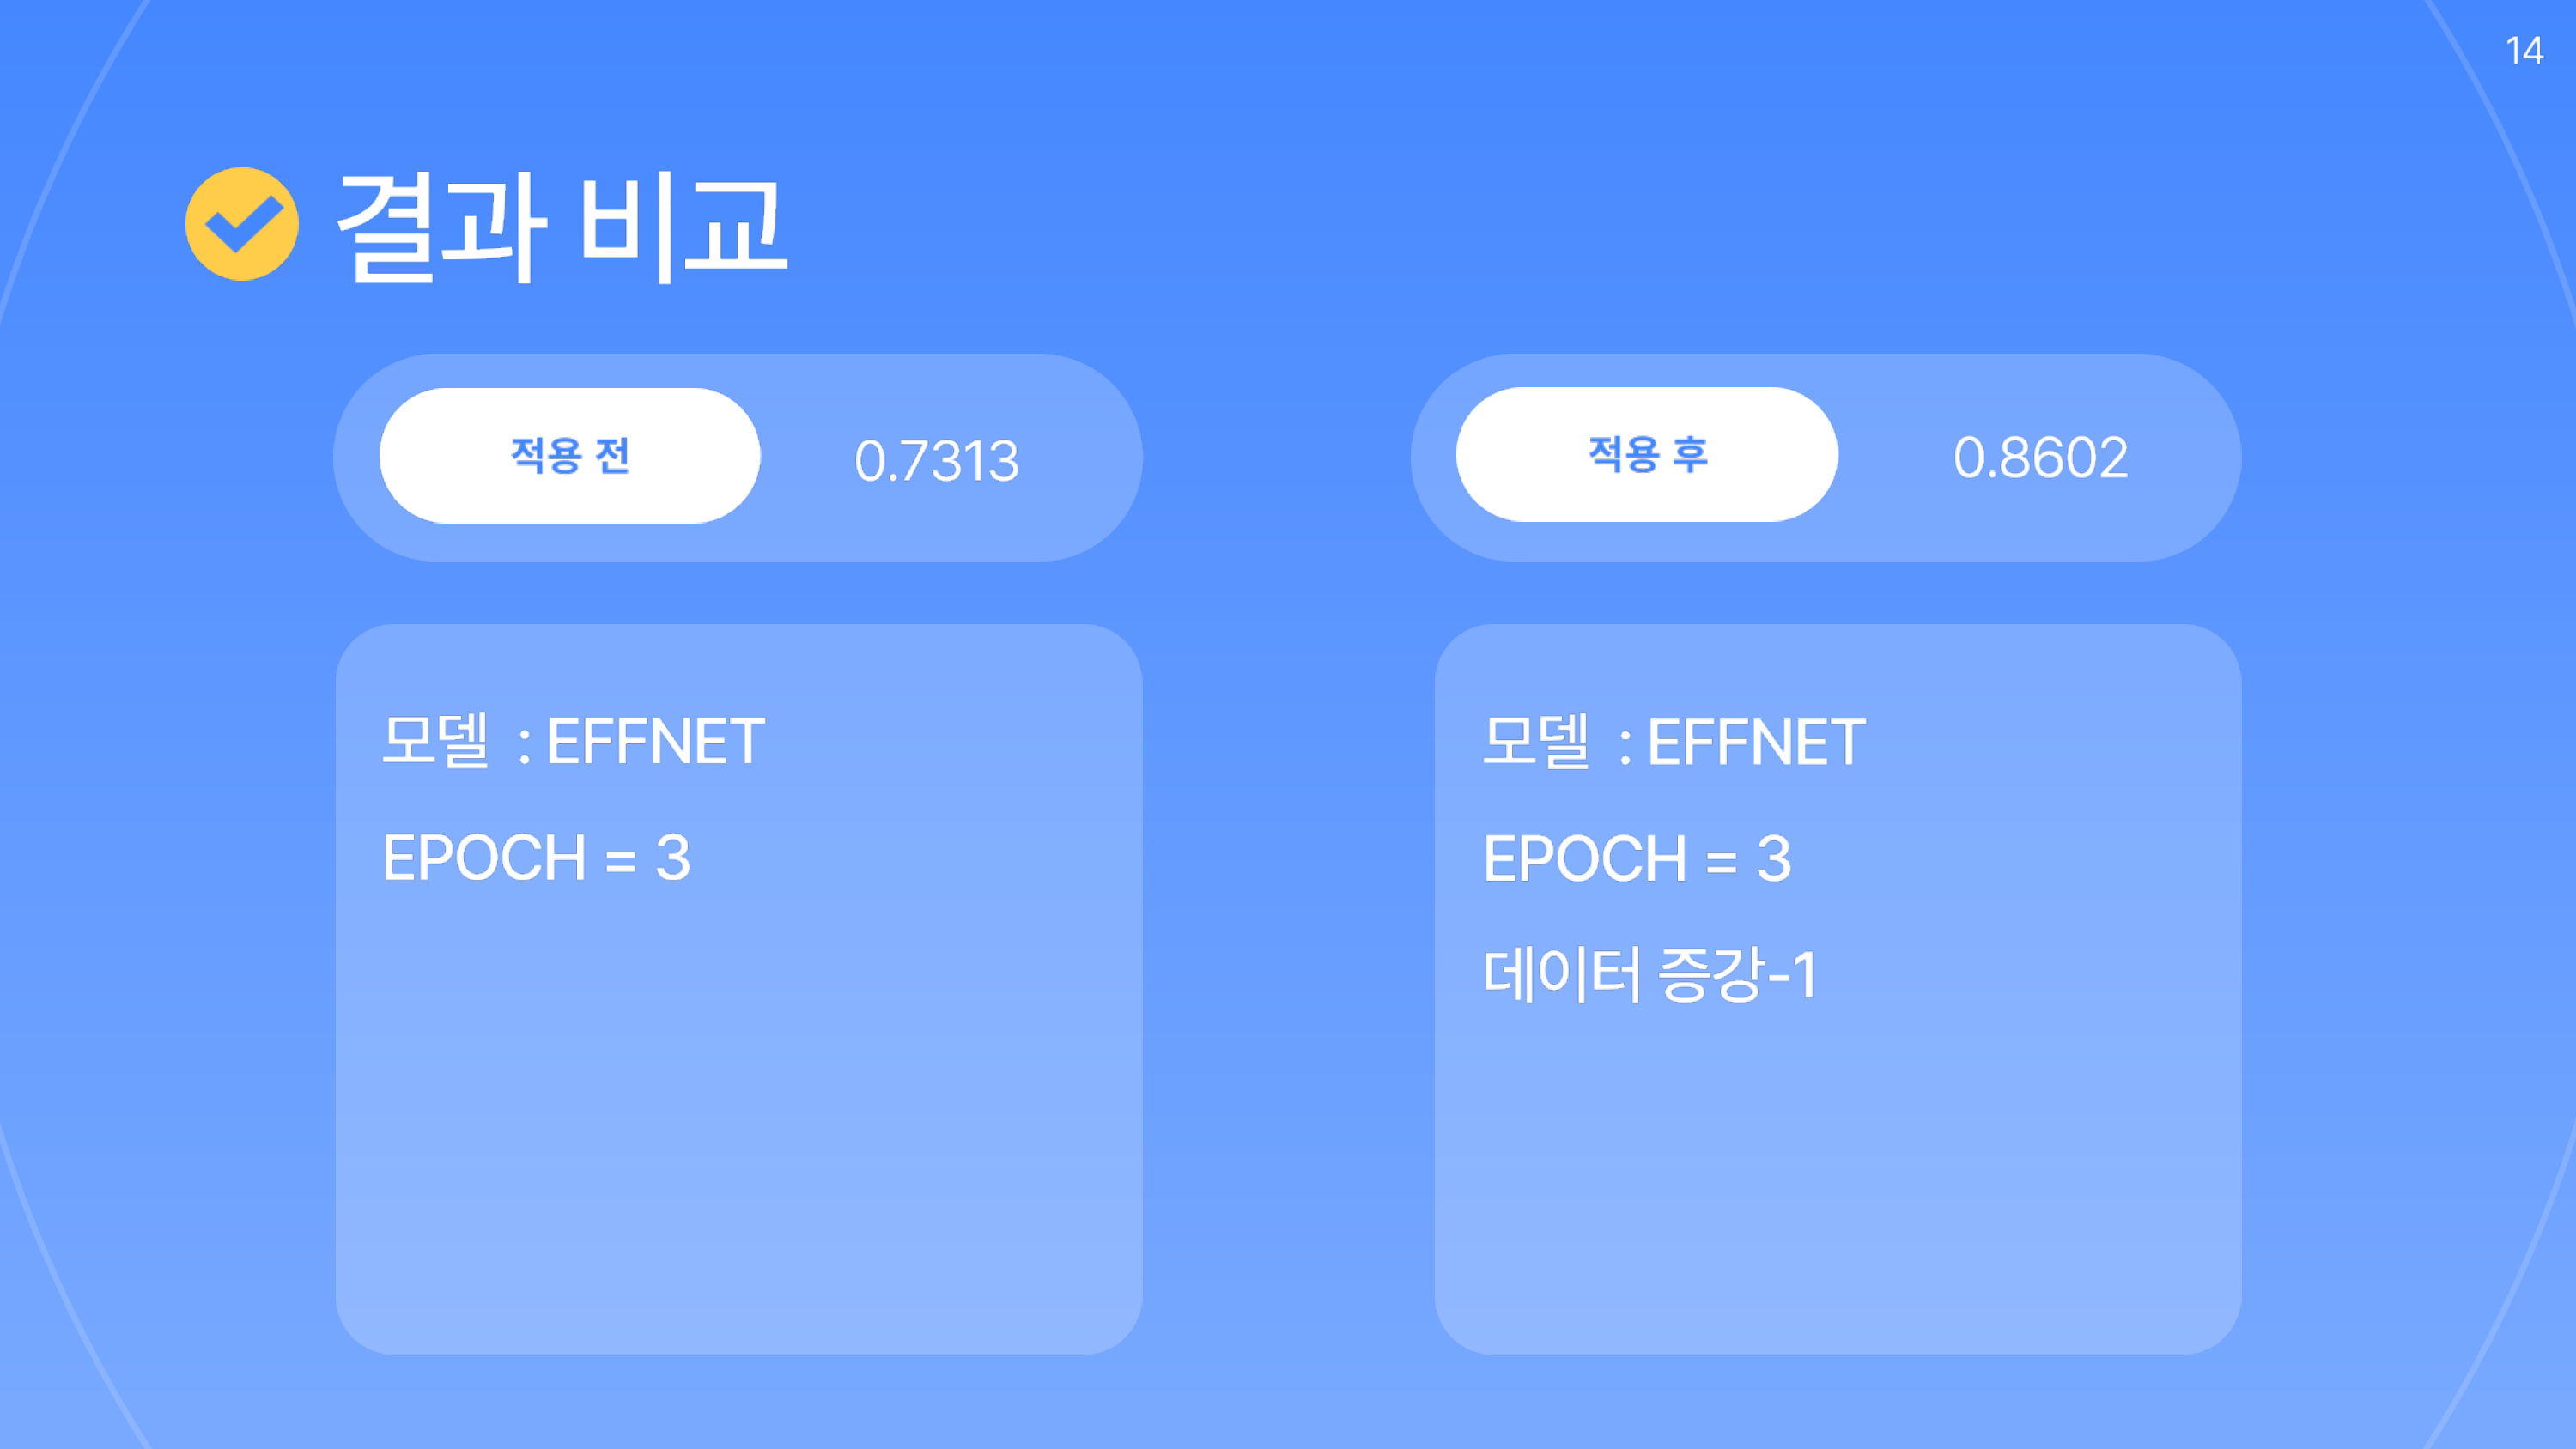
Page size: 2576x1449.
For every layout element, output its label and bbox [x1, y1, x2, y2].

text_box [185, 167, 299, 282]
picture [361, 678, 825, 964]
text_box [333, 354, 1145, 562]
picture [1444, 408, 1811, 520]
picture [1462, 678, 1926, 1079]
text_box [1435, 623, 2242, 1355]
text_box [336, 623, 1143, 1355]
picture [835, 386, 1073, 552]
text_box [0, 0, 2576, 1449]
picture [367, 409, 730, 522]
picture [1938, 0, 2576, 112]
text_box [379, 388, 762, 524]
picture [289, 88, 930, 434]
text_box [1411, 354, 2242, 562]
